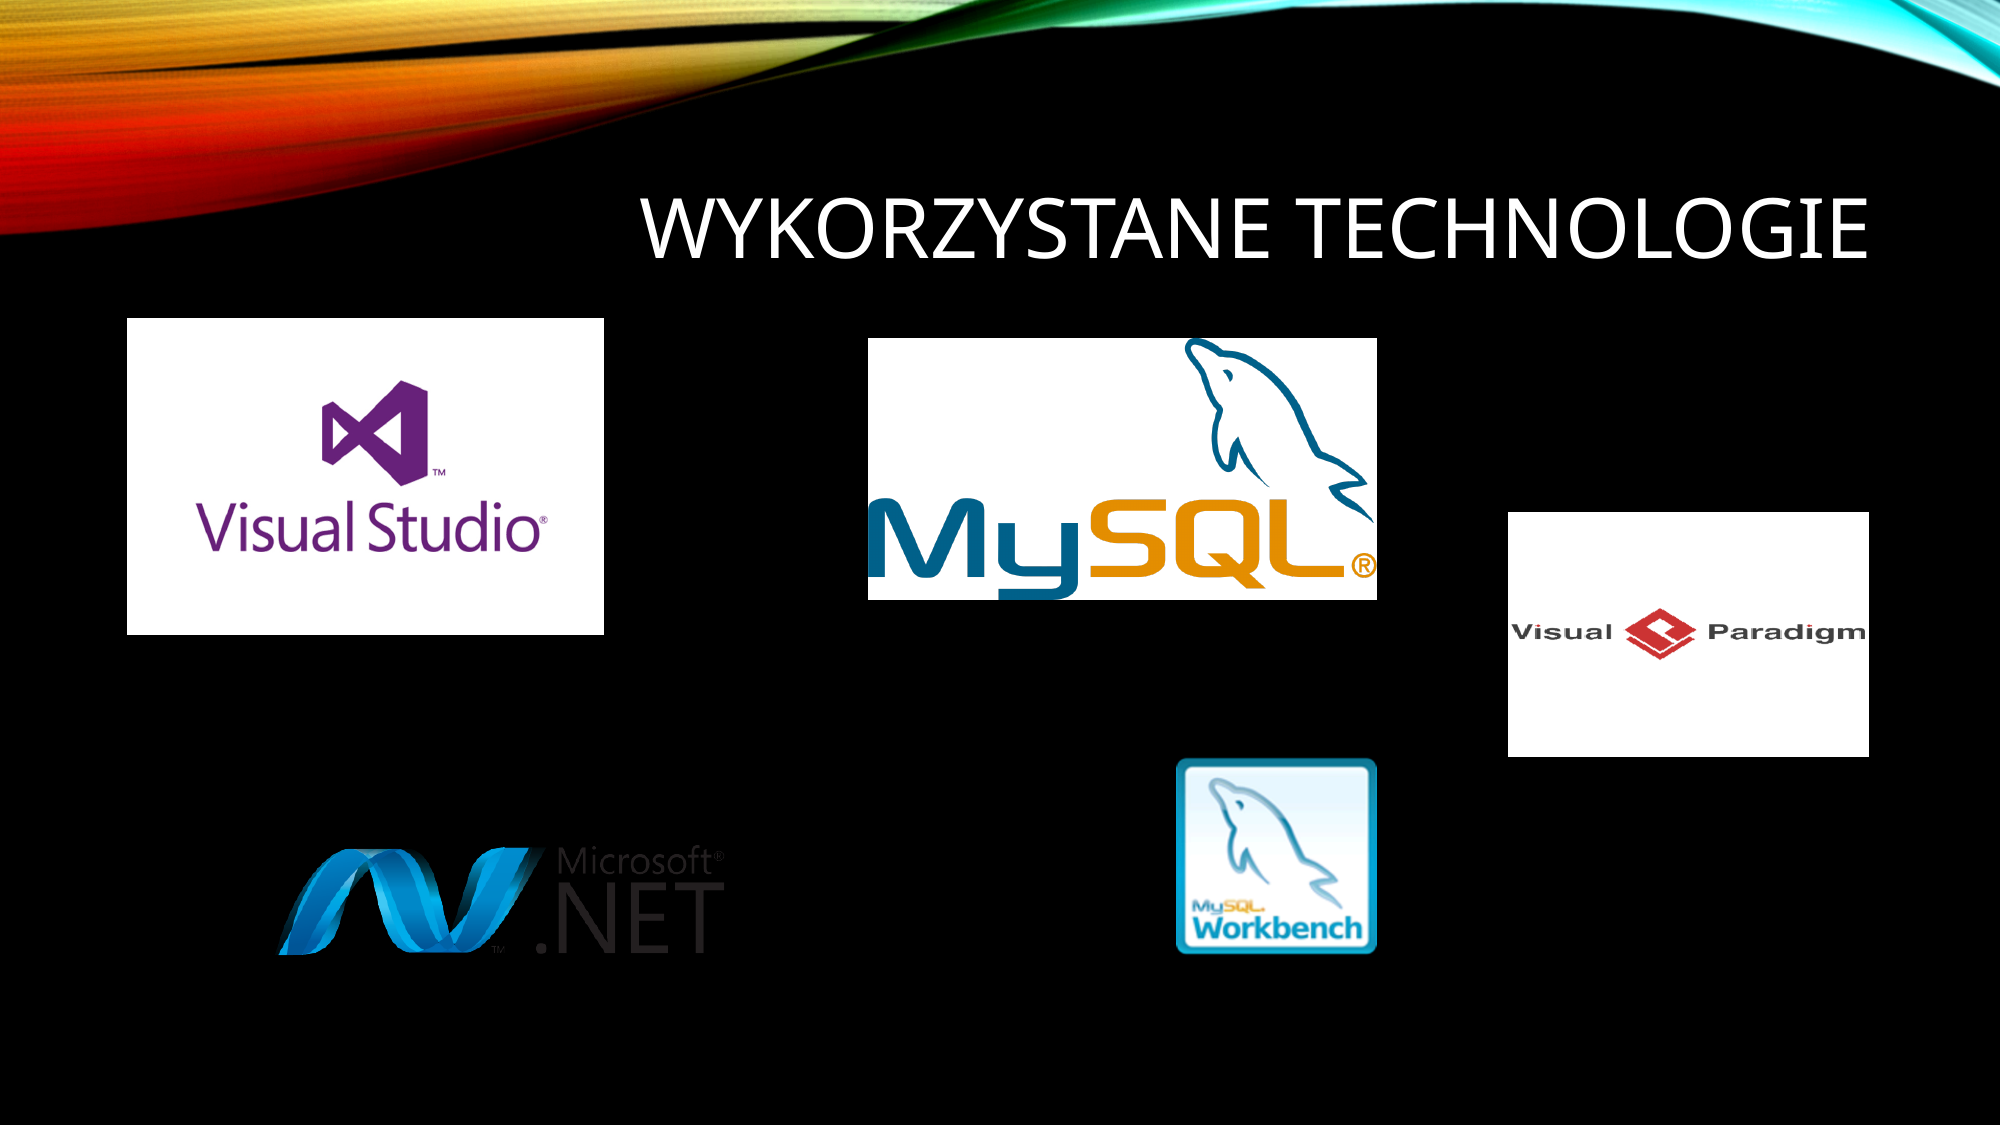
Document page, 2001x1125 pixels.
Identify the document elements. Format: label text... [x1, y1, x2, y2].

picture [1176, 948, 1378, 958]
picture [867, 337, 1377, 601]
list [265, 715, 735, 1044]
picture [1176, 756, 1378, 764]
picture [1179, 942, 1373, 952]
picture [1179, 760, 1374, 947]
title Wykorzystane technologie [474, 125, 1888, 338]
picture [126, 318, 604, 635]
picture [1507, 511, 1870, 758]
picture [0, 0, 2000, 237]
